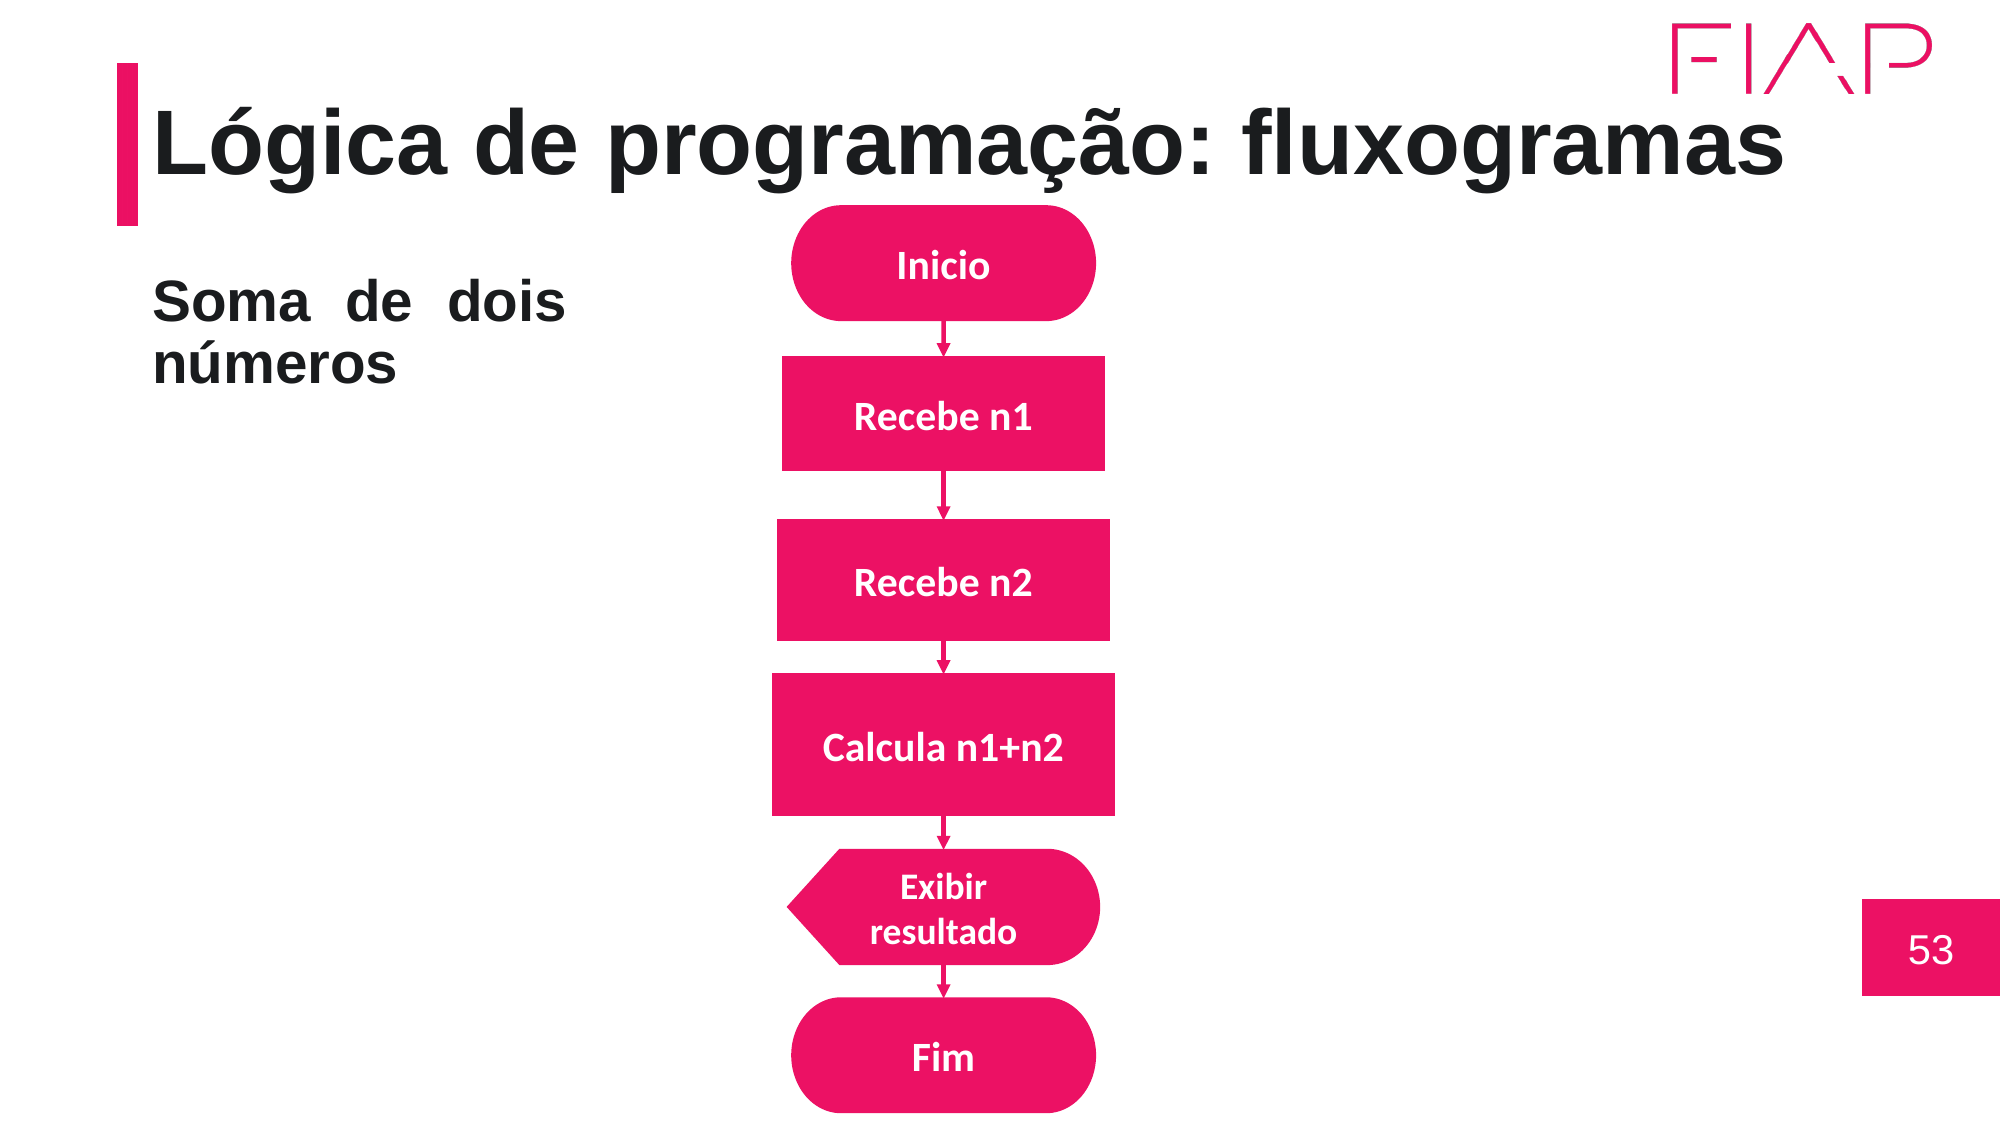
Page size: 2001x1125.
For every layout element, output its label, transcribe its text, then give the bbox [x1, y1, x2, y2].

text_box Exibir resultado [786, 848, 1101, 966]
picture [1862, 899, 2000, 917]
text_box Fim [791, 997, 1097, 1114]
title Lógica de programação: fluxogramas [137, 63, 1863, 226]
picture [117, 63, 137, 226]
picture [1672, 23, 1932, 94]
text_box Recebe n1 [782, 356, 1105, 471]
picture [1862, 978, 2000, 996]
list Soma de dois números [137, 263, 583, 1045]
text_box Calcula n1+n2 [772, 673, 1115, 816]
slide_number 53 [1862, 917, 2000, 978]
text_box Recebe n2 [777, 519, 1110, 641]
text_box Inicio [791, 205, 1097, 322]
